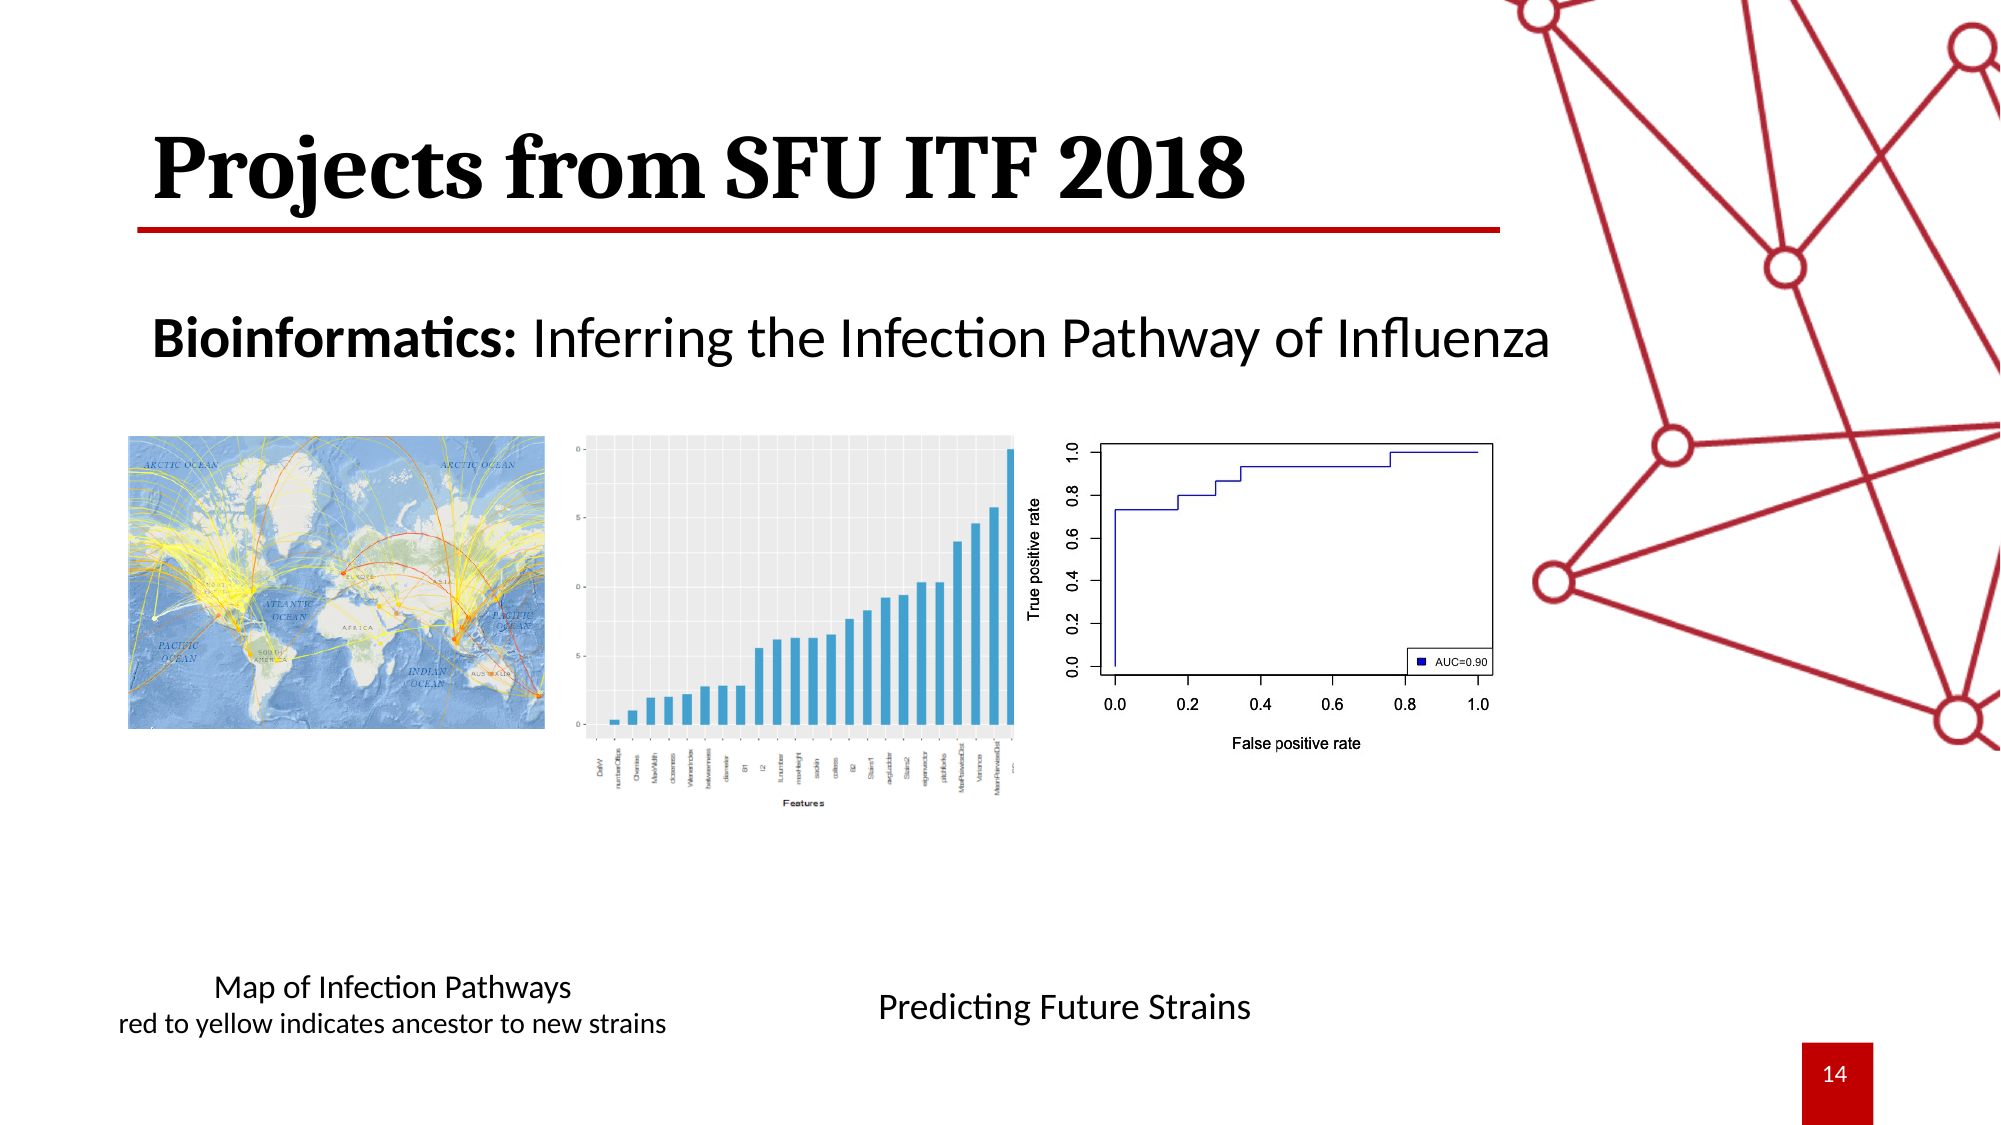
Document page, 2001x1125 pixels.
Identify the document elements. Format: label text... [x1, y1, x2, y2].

picture [1500, 0, 2001, 750]
picture [576, 431, 1014, 810]
list Bioinformatics: Inferring the Infection Pathway of Influenza [137, 299, 1863, 1014]
picture [1022, 365, 1532, 773]
text_box Predicting Future Strains [863, 974, 1484, 1035]
text_box Map of Infection Pathways red to yellow indicates ancestor to new strains [82, 957, 703, 1088]
picture [128, 436, 545, 729]
title Projects from SFU ITF 2018 [137, 59, 1863, 278]
slide_number 14 [1412, 1042, 1863, 1103]
